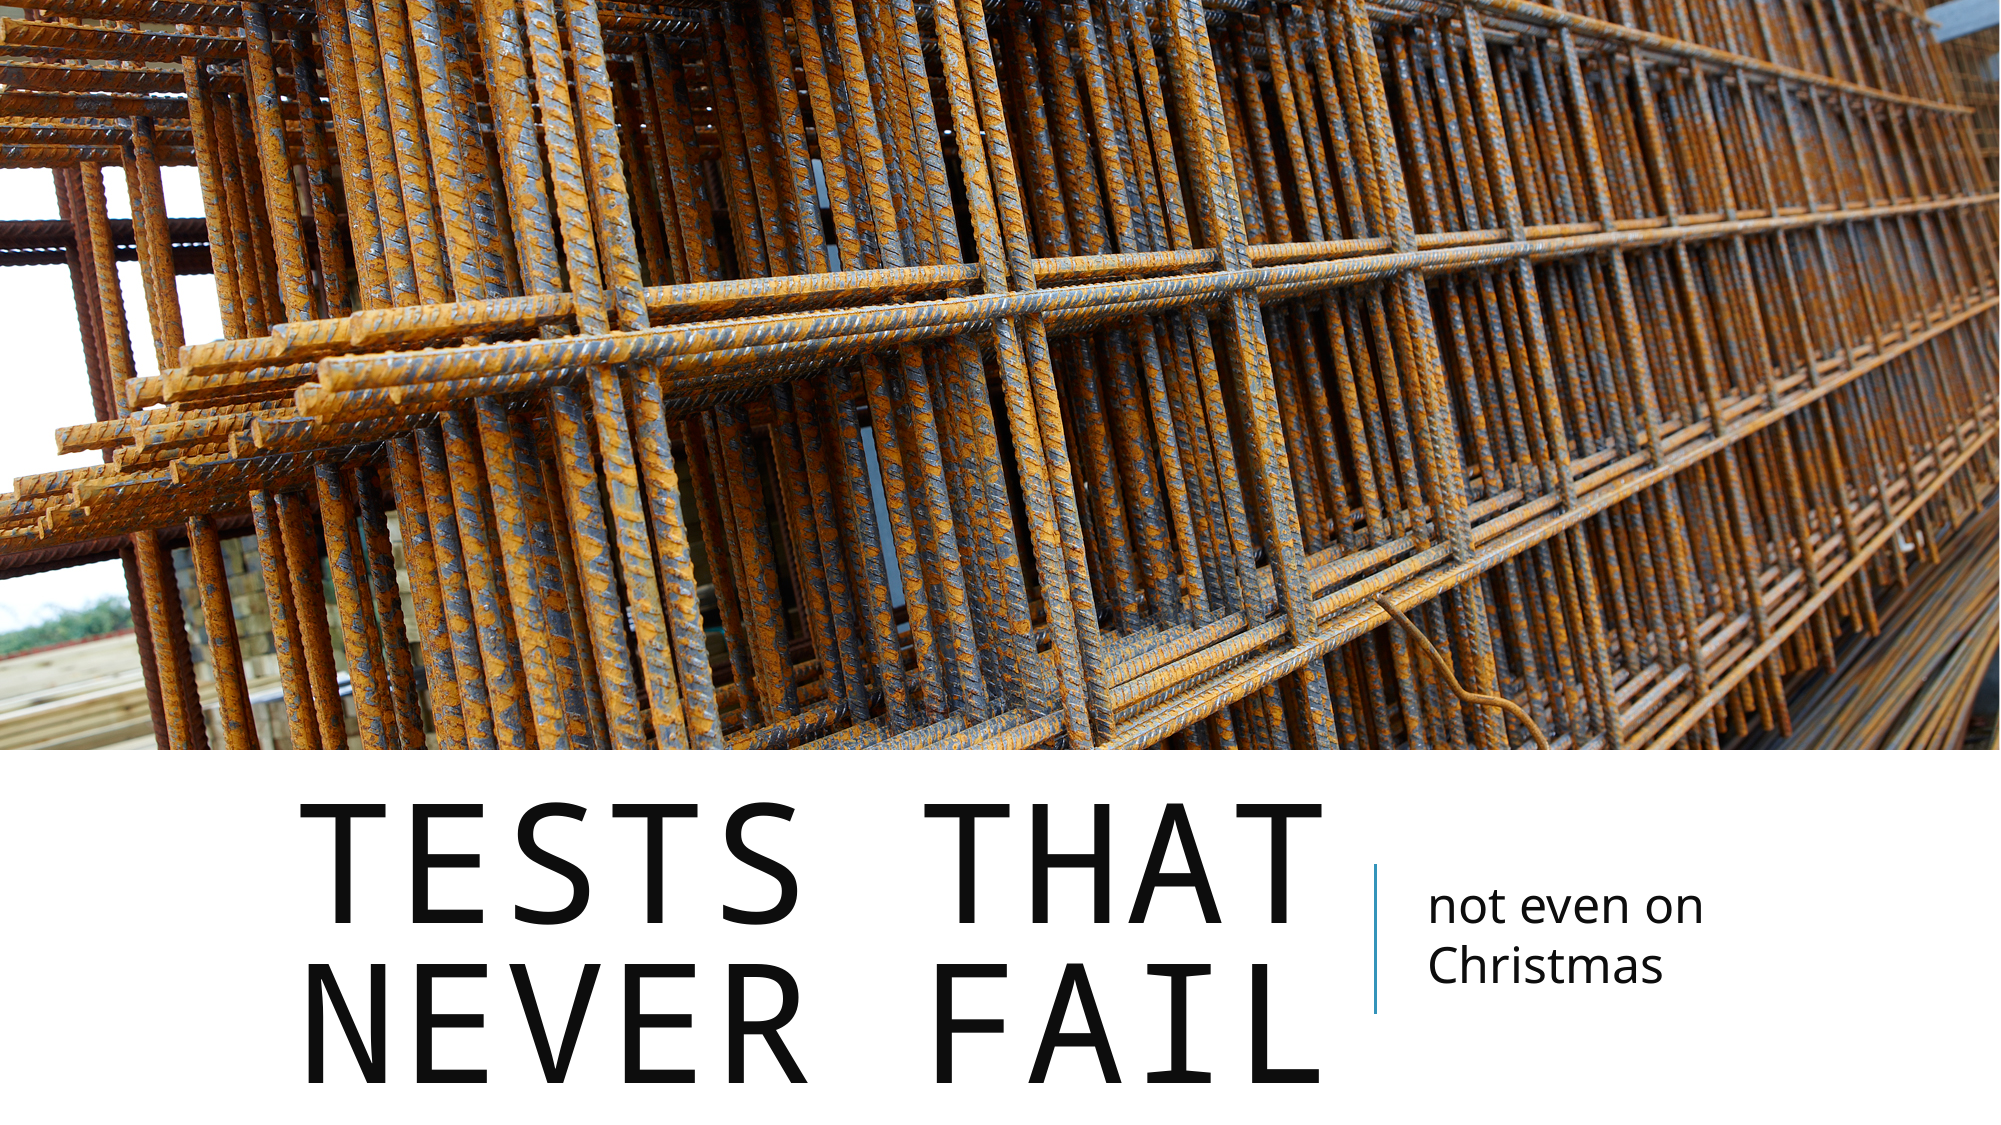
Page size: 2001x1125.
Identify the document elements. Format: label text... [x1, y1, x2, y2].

title Tests that never fail [75, 813, 1350, 1098]
list not even on Christmas [1412, 813, 1938, 1054]
picture [0, 0, 2000, 751]
